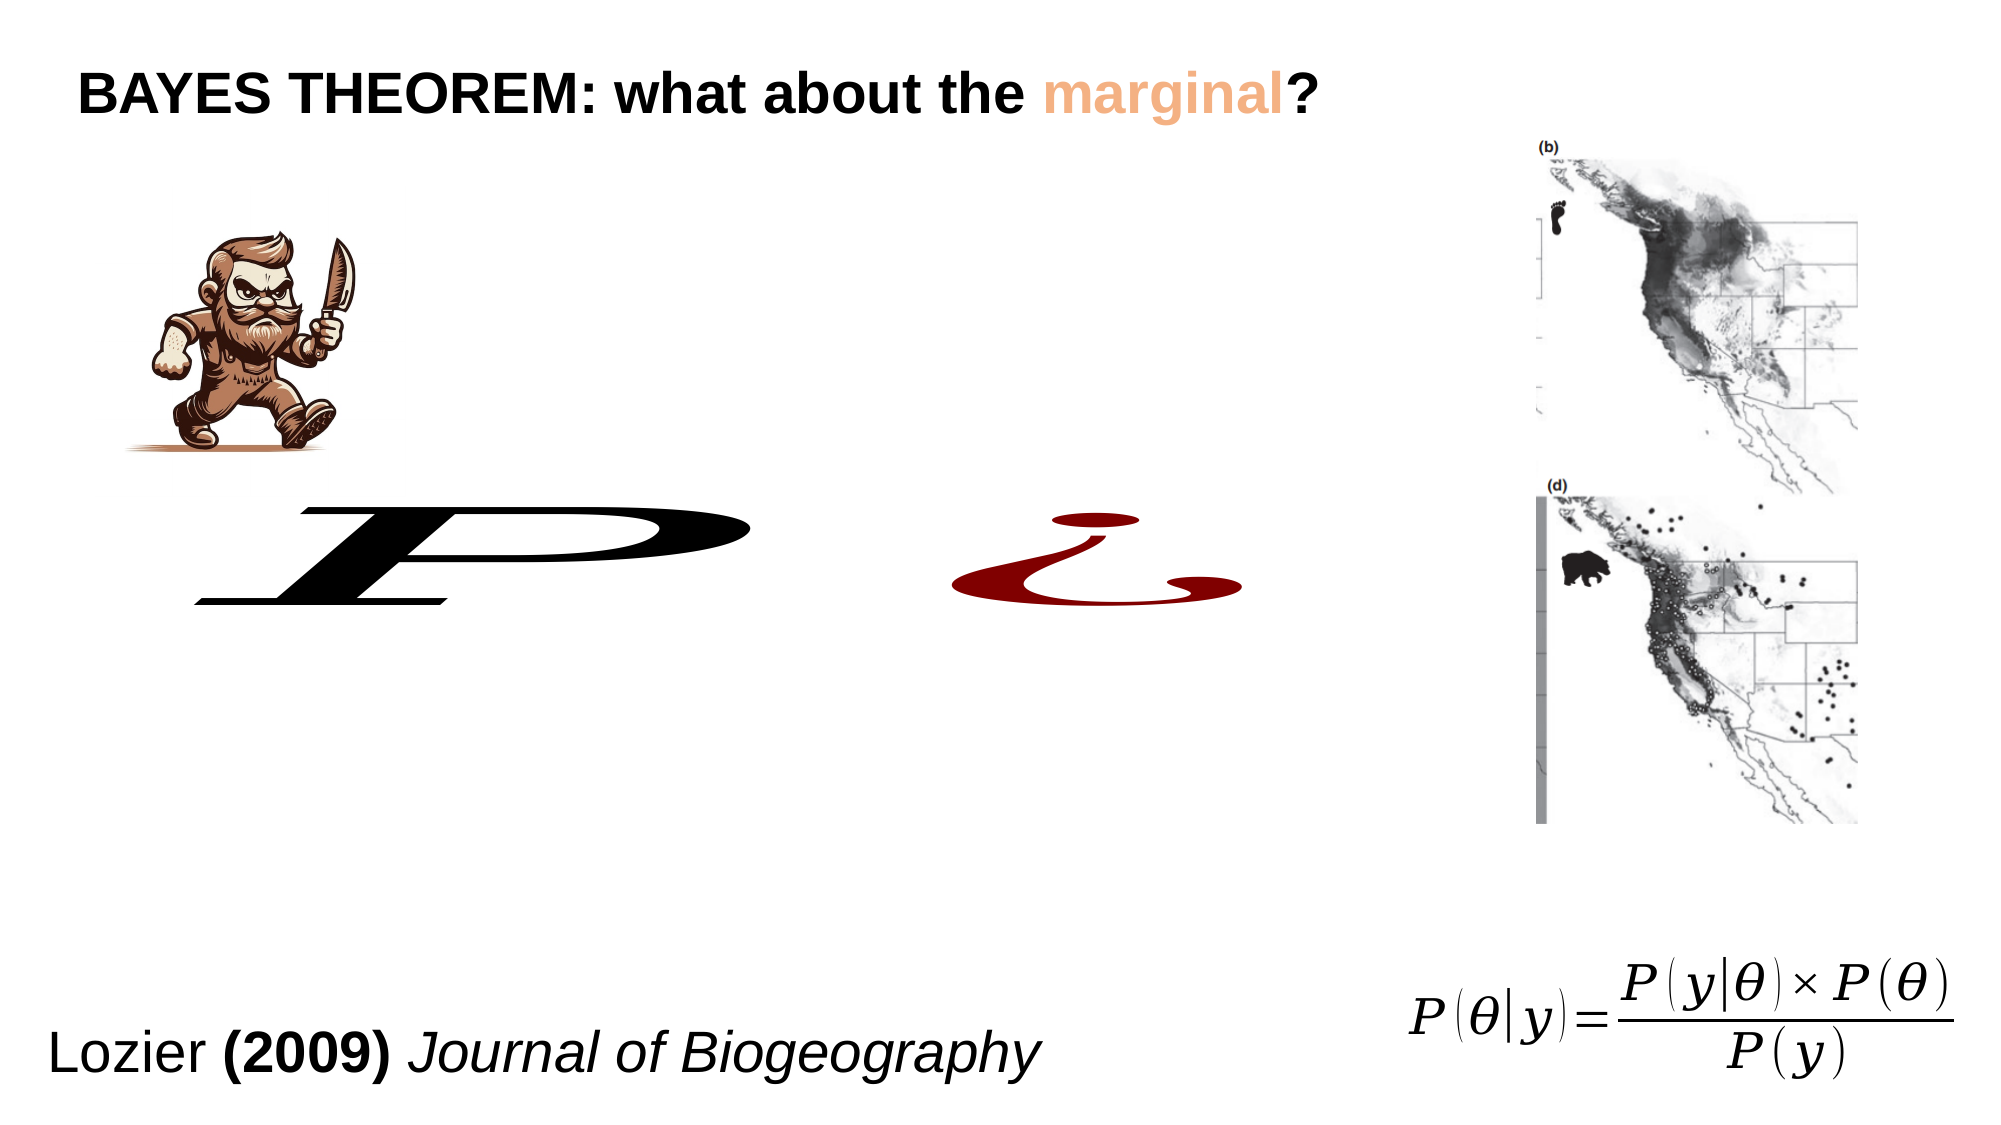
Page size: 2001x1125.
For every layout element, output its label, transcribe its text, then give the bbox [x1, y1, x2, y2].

picture [1536, 130, 1888, 845]
picture [94, 186, 406, 497]
text_box Lozier (2009) Journal of Biogeography [32, 1007, 1910, 1092]
text_box BAYES THEOREM: what about the marginal? [62, 48, 1939, 133]
